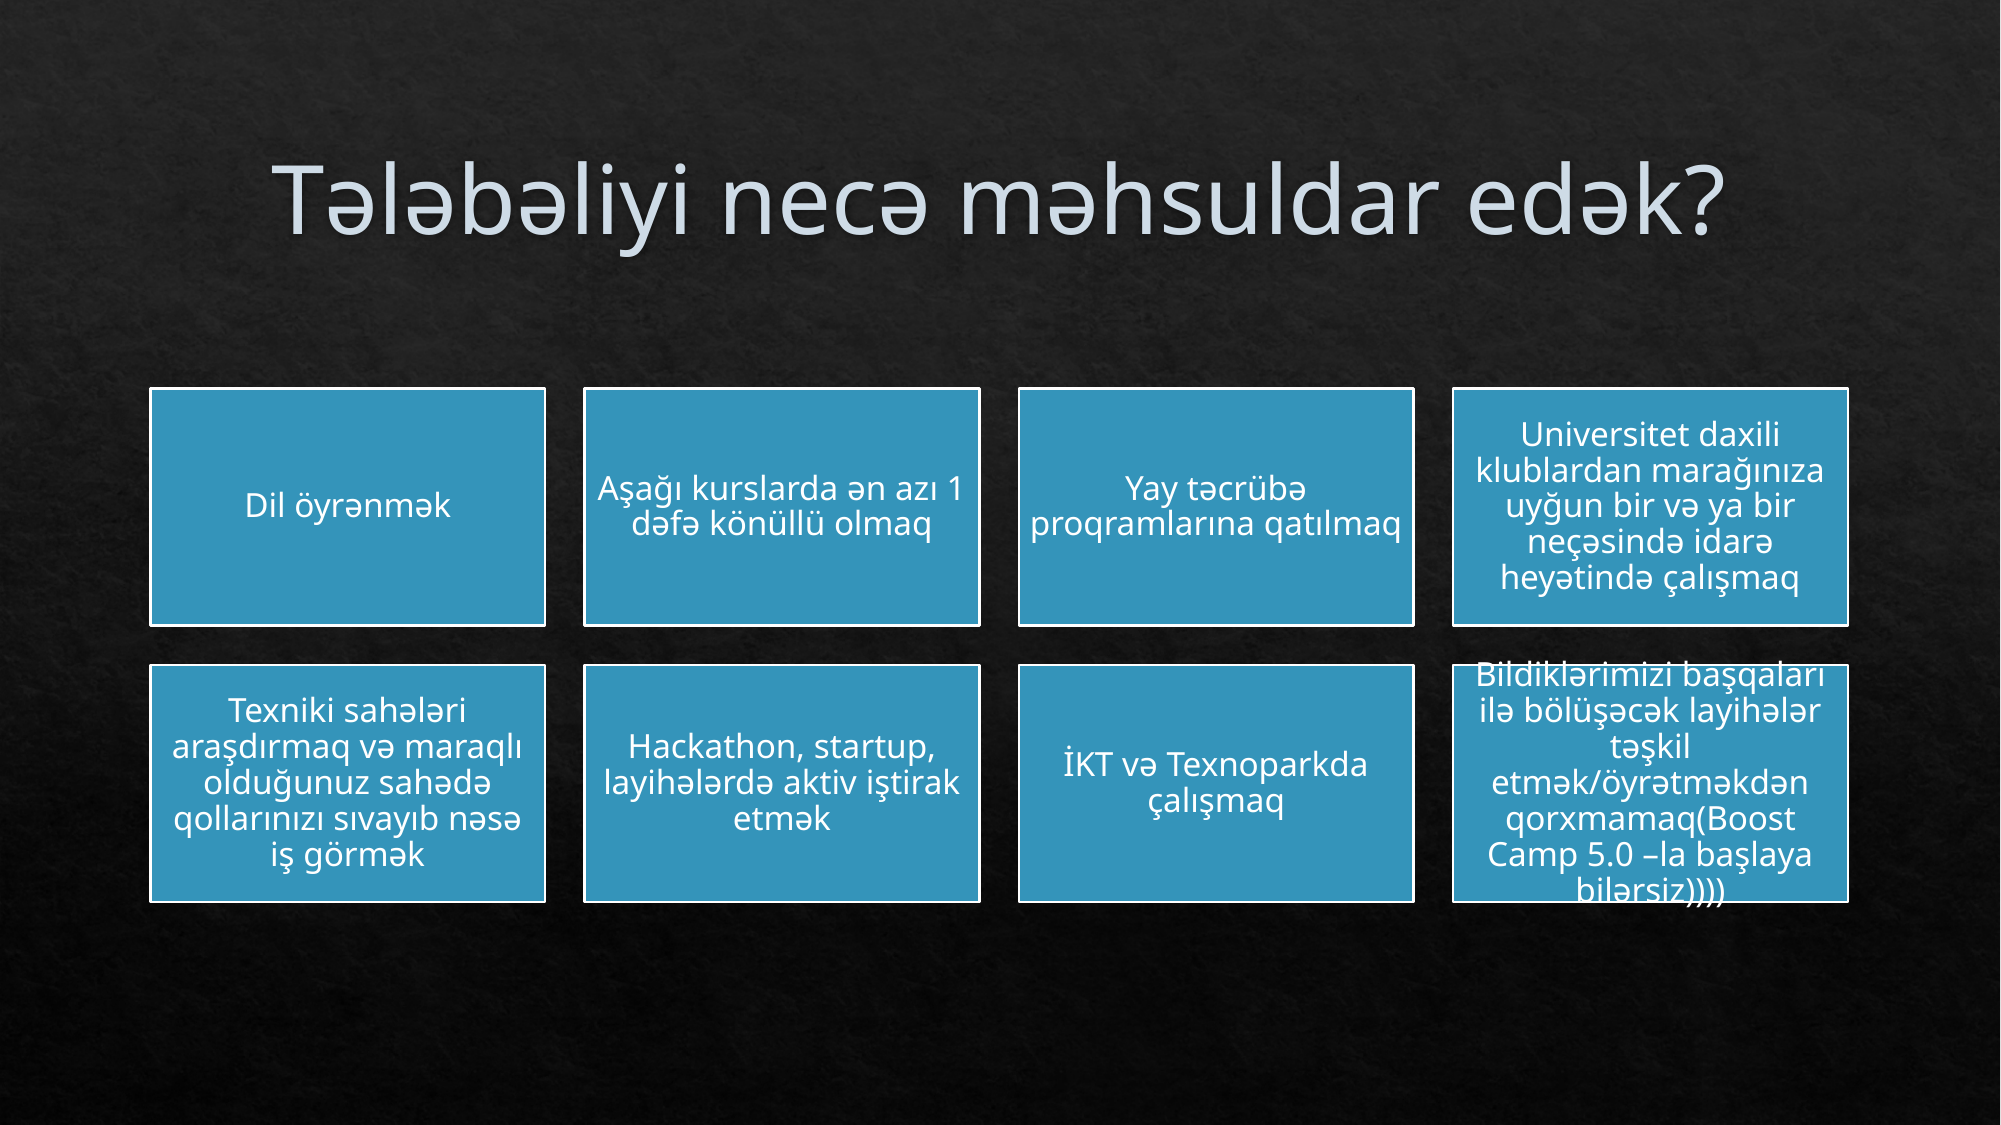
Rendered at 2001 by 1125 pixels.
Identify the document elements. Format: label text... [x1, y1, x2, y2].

title Tələbəliyi necə məhsuldar edək? [149, 99, 1849, 307]
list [149, 340, 1849, 951]
